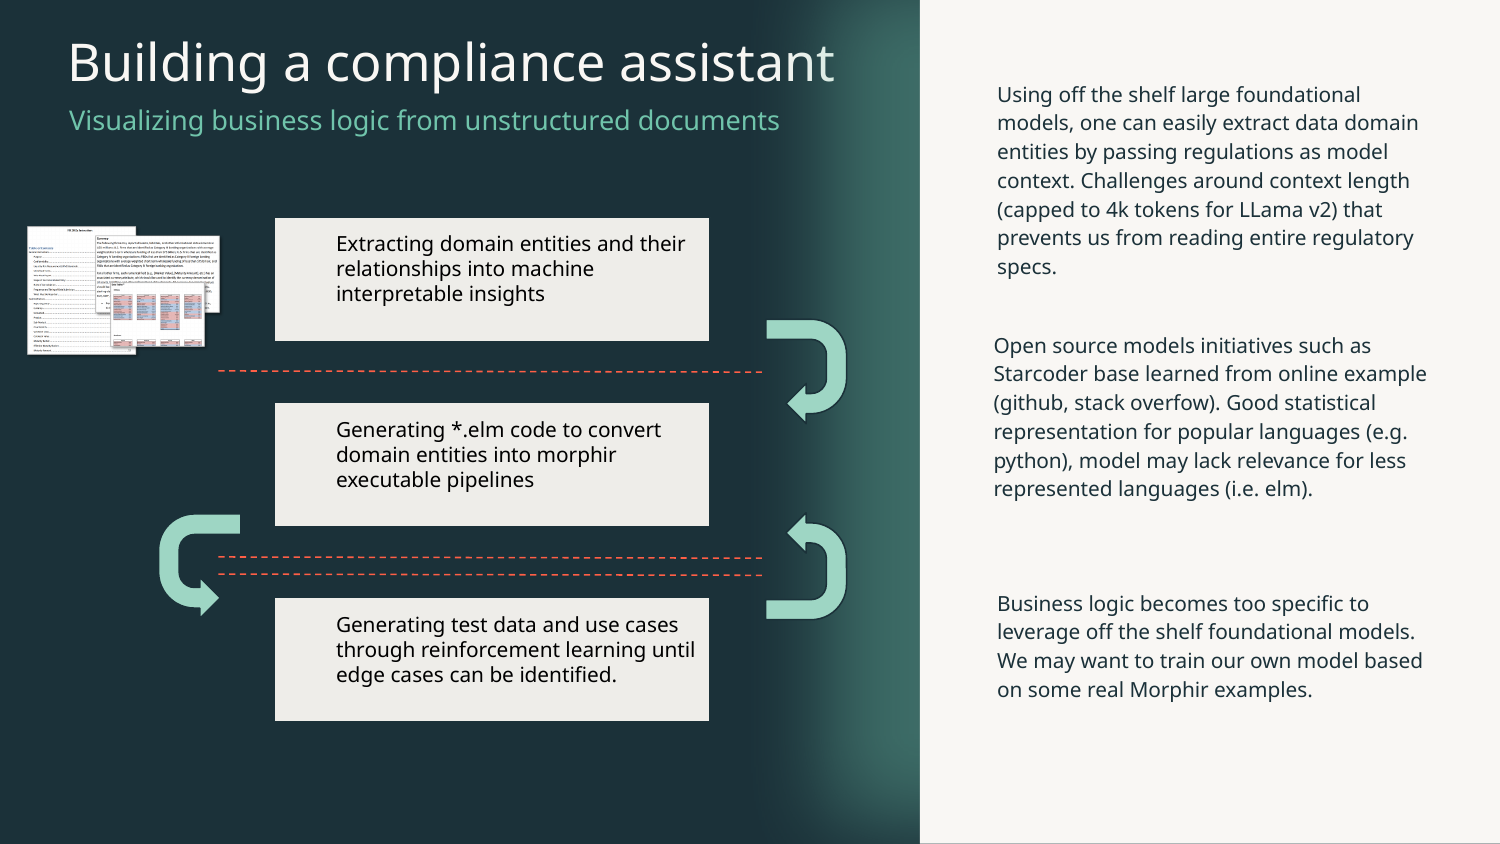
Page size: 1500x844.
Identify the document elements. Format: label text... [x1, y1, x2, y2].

subtitle Visualizing business logic from unstructured documents [69, 107, 797, 179]
text_box Business logic becomes too specific to leverage off the shelf foundational models. We may want to train our own model based on some real Morphir examples. [982, 571, 1448, 717]
text_box [158, 513, 242, 619]
text_box [765, 512, 847, 620]
text_box Using off the shelf large foundational models, one can easily extract data domain entities by passing regulations as model context. Challenges around context length (capped to 4k tokens for LLama v2) that prevents us from reading entire regulatory specs. [982, 62, 1448, 294]
text_box [274, 217, 711, 343]
text_box Extracting domain entities and their relationships into machine interpretable insights [320, 215, 711, 321]
text_box Generating *.elm code to convert domain entities into morphir executable pipelines [320, 402, 711, 508]
text_box Open source models initiatives such as Starcoder base learned from online example (github, stack overfow). Good statistical representation for popular languages (e.g. python), model may lack relevance for less represented languages (i.e. elm). [978, 313, 1444, 516]
text_box [274, 402, 711, 527]
text_box [919, 0, 1500, 844]
text_box Generating test data and use cases through reinforcement learning until edge cases can be identified. [320, 597, 711, 702]
text_box [274, 597, 711, 722]
title Building a compliance assistant [67, 28, 801, 101]
picture [24, 224, 225, 360]
text_box [765, 319, 847, 424]
